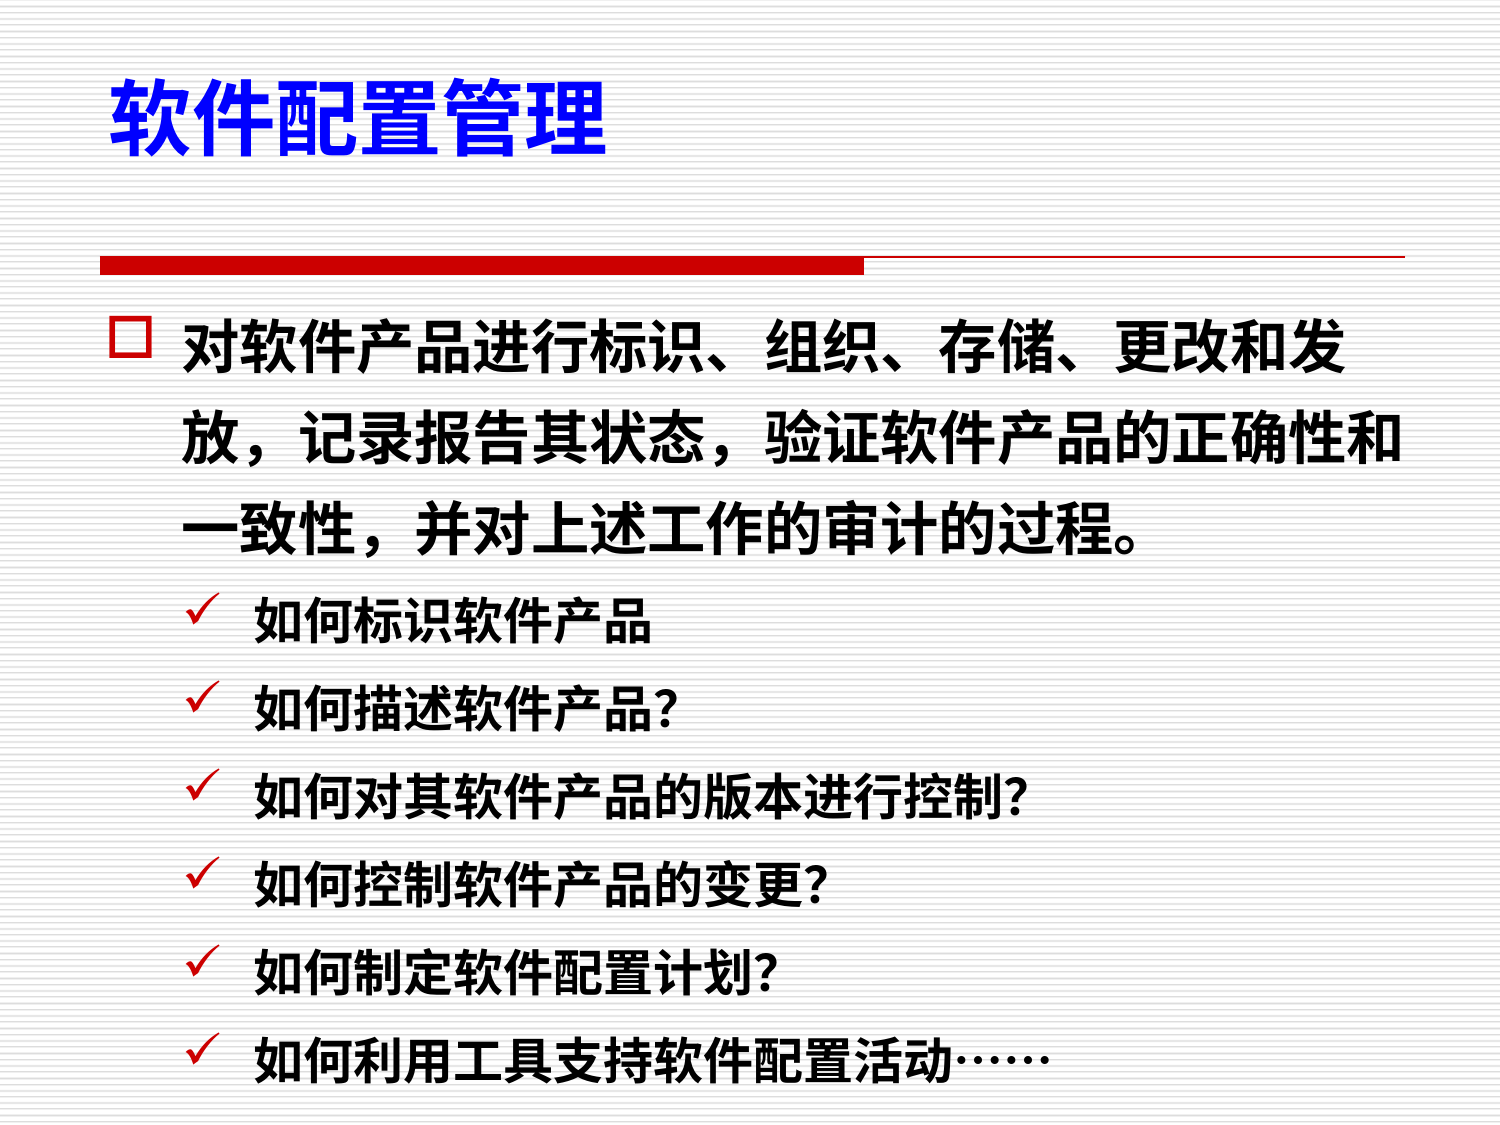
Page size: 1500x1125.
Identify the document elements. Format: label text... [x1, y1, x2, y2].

text_box 对软件产品进行标识、组织、存储、更改和发放，记录报告其状态，验证软件产品的正确性和一致性，并对上述工作的审计的过程。 如何标识软件产品 如何描述软件产品？ 如何对其软件产品的版本进行控制？ 如何控制软件产品的变更？ 如何制定软件配置计划？ 如何利用工具支持软件配置活动…… [89, 281, 1444, 1096]
picture [0, 0, 1500, 1125]
text_box 软件配置管理 [93, 58, 1444, 172]
